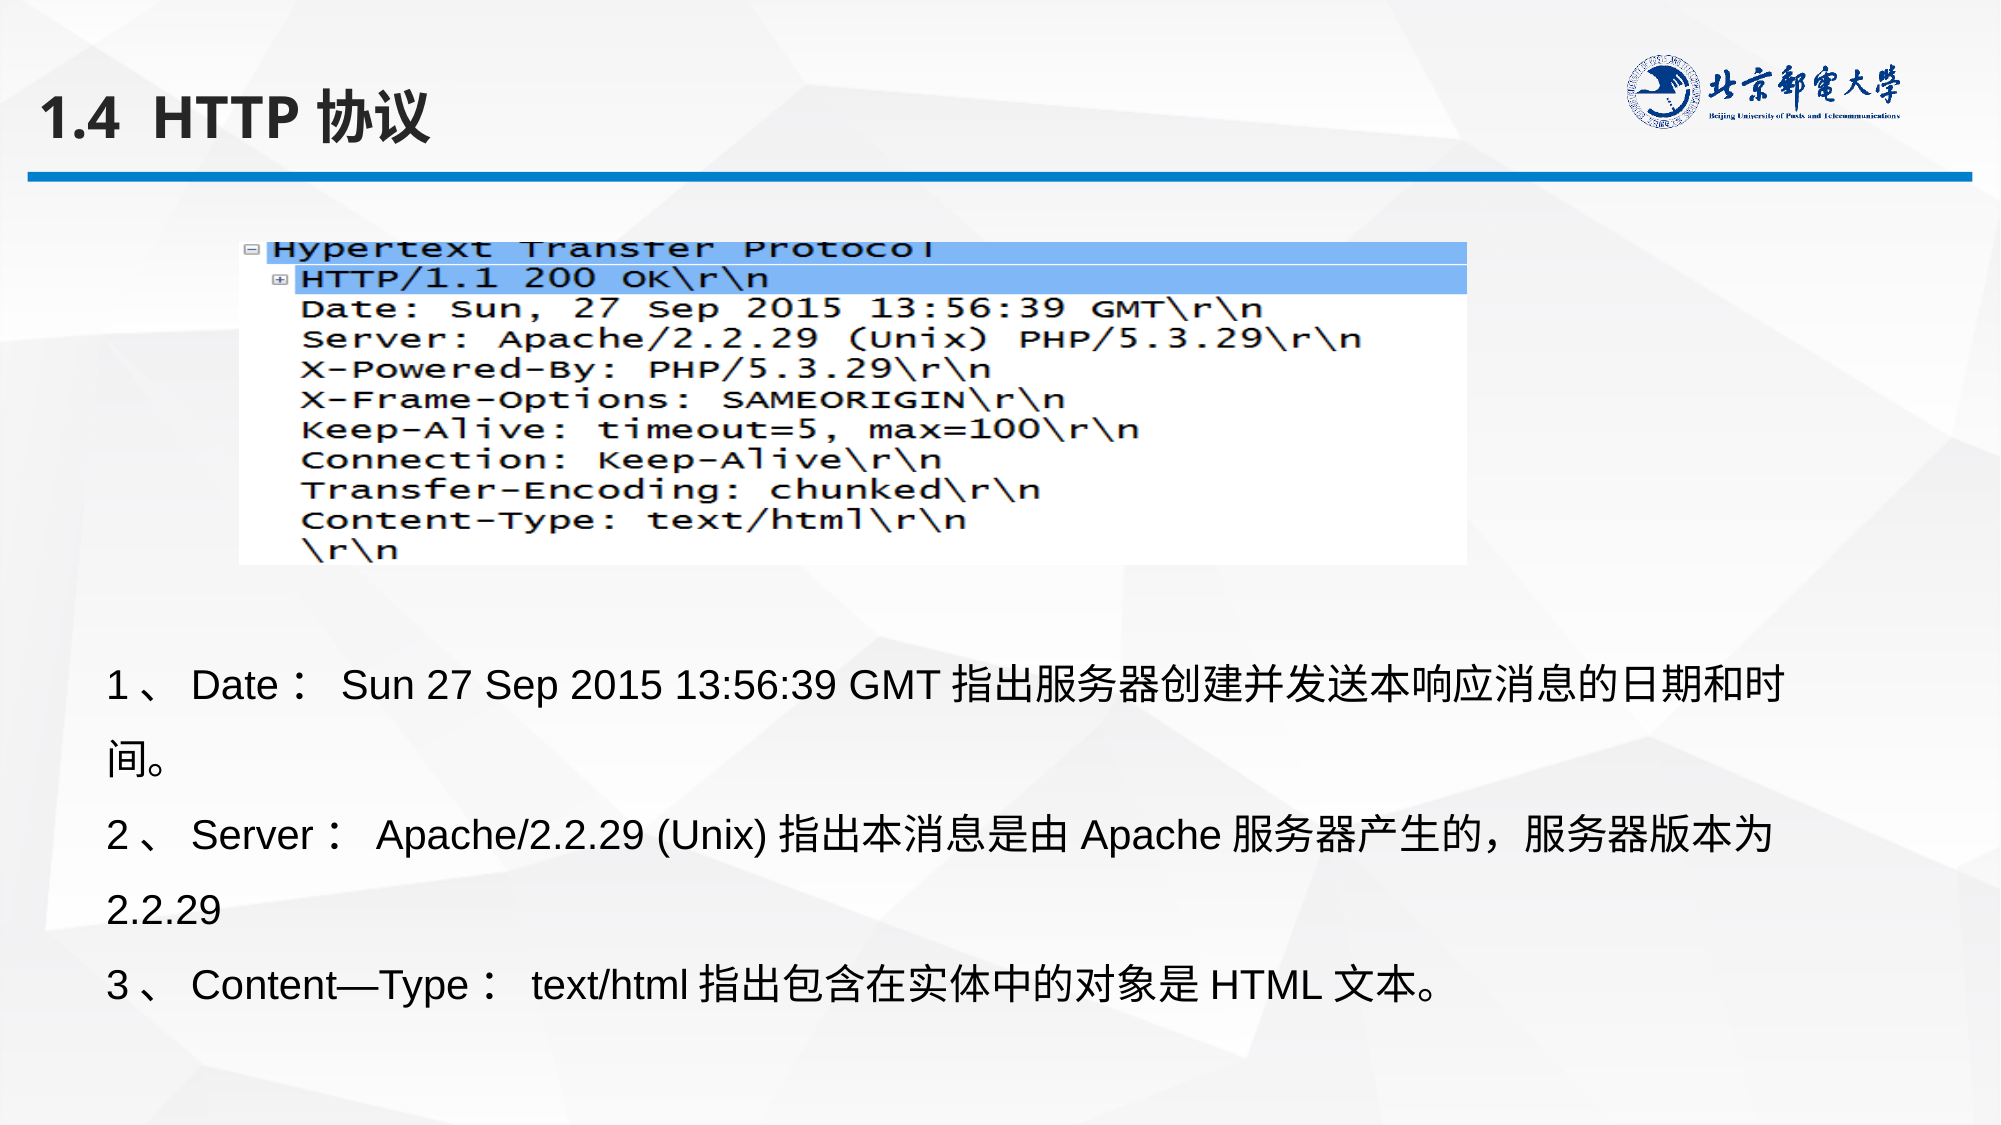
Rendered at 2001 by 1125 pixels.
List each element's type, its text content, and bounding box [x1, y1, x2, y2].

text_box 1.4 HTTP协议 [23, 73, 957, 158]
text_box 1、Date：Sun 27 Sep 2015 13:56:39 GMT指出服务器创建并发送本响应消息的日期和时间。 2、Server：Apache/2.2.29 (Unix)指出本消息是由Apache服务器产生的，服务器版本为2.2.29 3、Content—Type：text/html指出包含在实体中的对象是HTML文本。 [91, 625, 1870, 1066]
picture [0, 0, 2000, 1125]
text_box [26, 171, 1973, 183]
